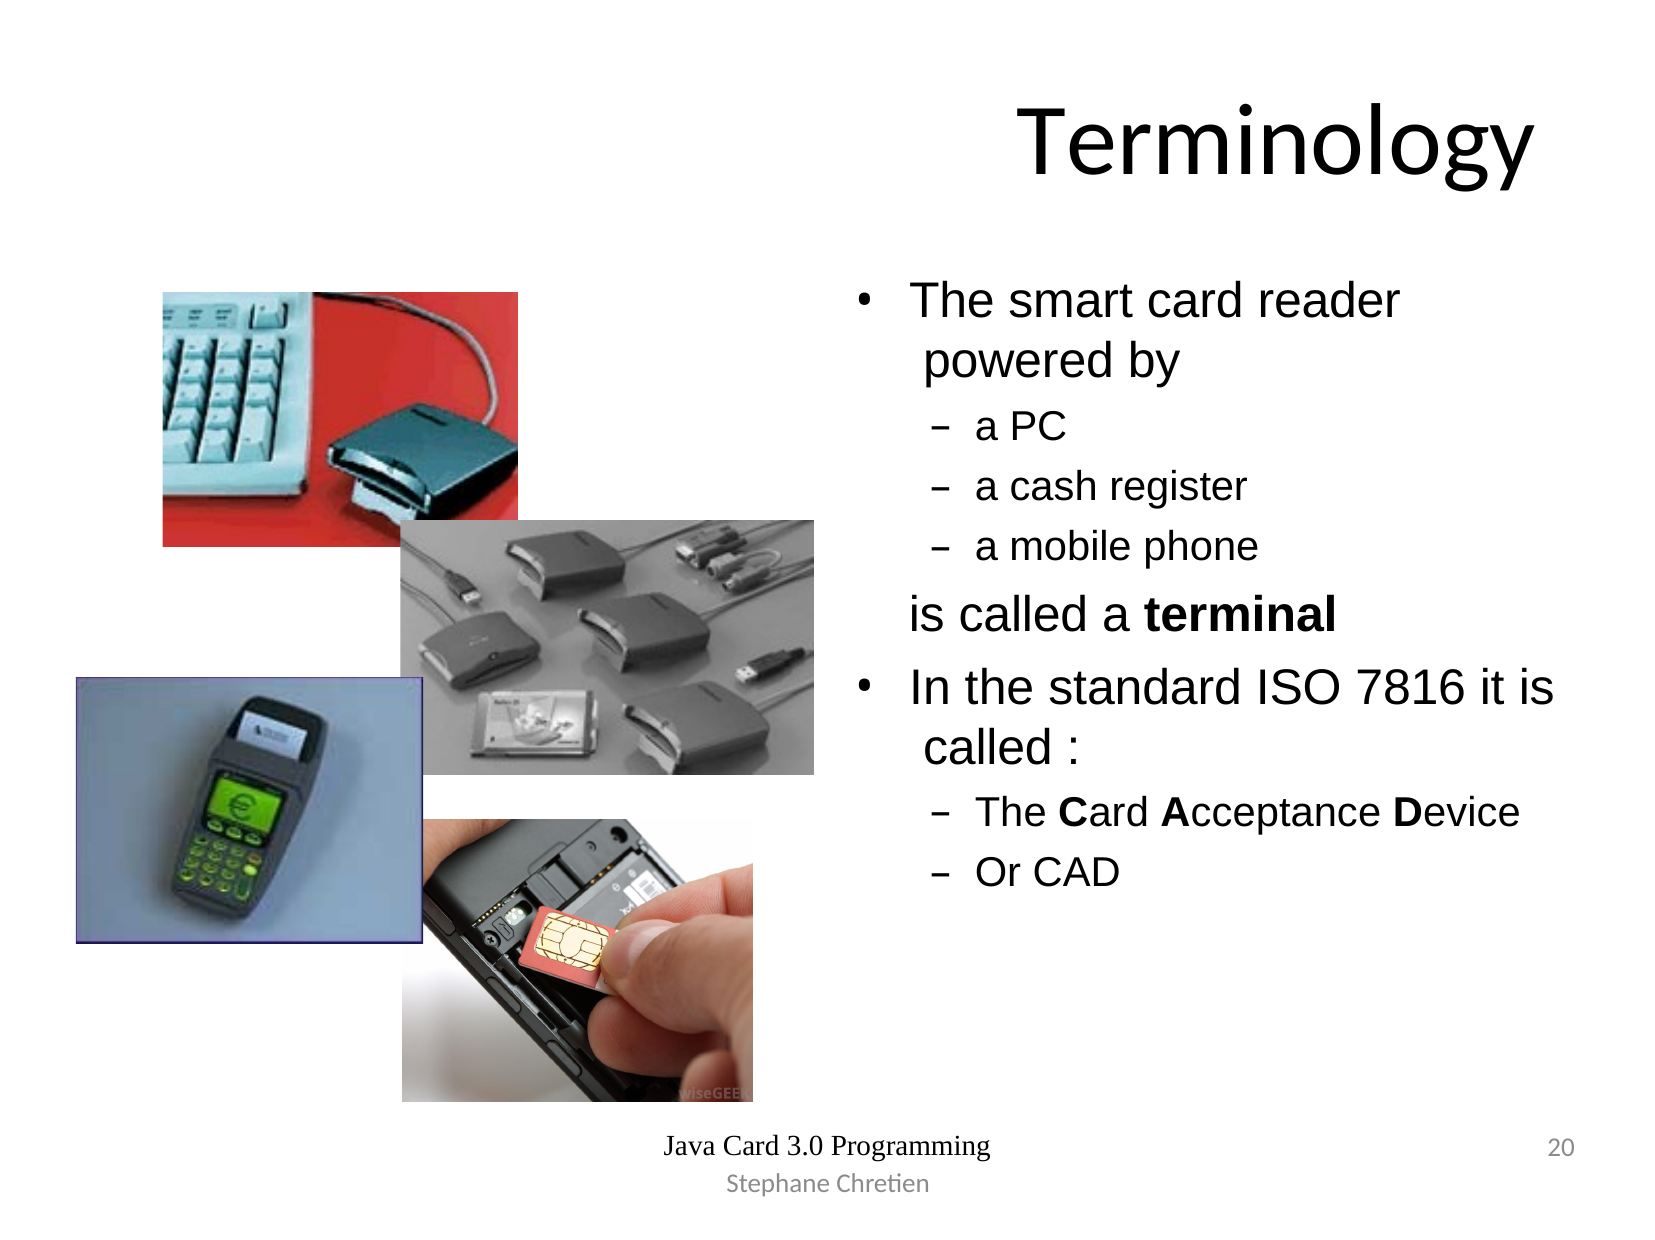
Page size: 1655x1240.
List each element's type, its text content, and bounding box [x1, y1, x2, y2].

text_box Java Card 3.0 Programming [661, 1130, 994, 1162]
picture [401, 819, 753, 1103]
title Terminology [54, 1, 1600, 238]
text_box [75, 677, 424, 944]
text_box [400, 520, 814, 775]
text_box [162, 292, 518, 548]
text_box The smart card reader powered by a PC a cash register a mobile phone is called a terminal In the standard ISO 7816 it is called : The Card Acceptance Device Or CAD [853, 267, 1559, 896]
slide_number 20 [1522, 786, 1575, 1240]
footer Stephane Chretien [565, 822, 1089, 1240]
